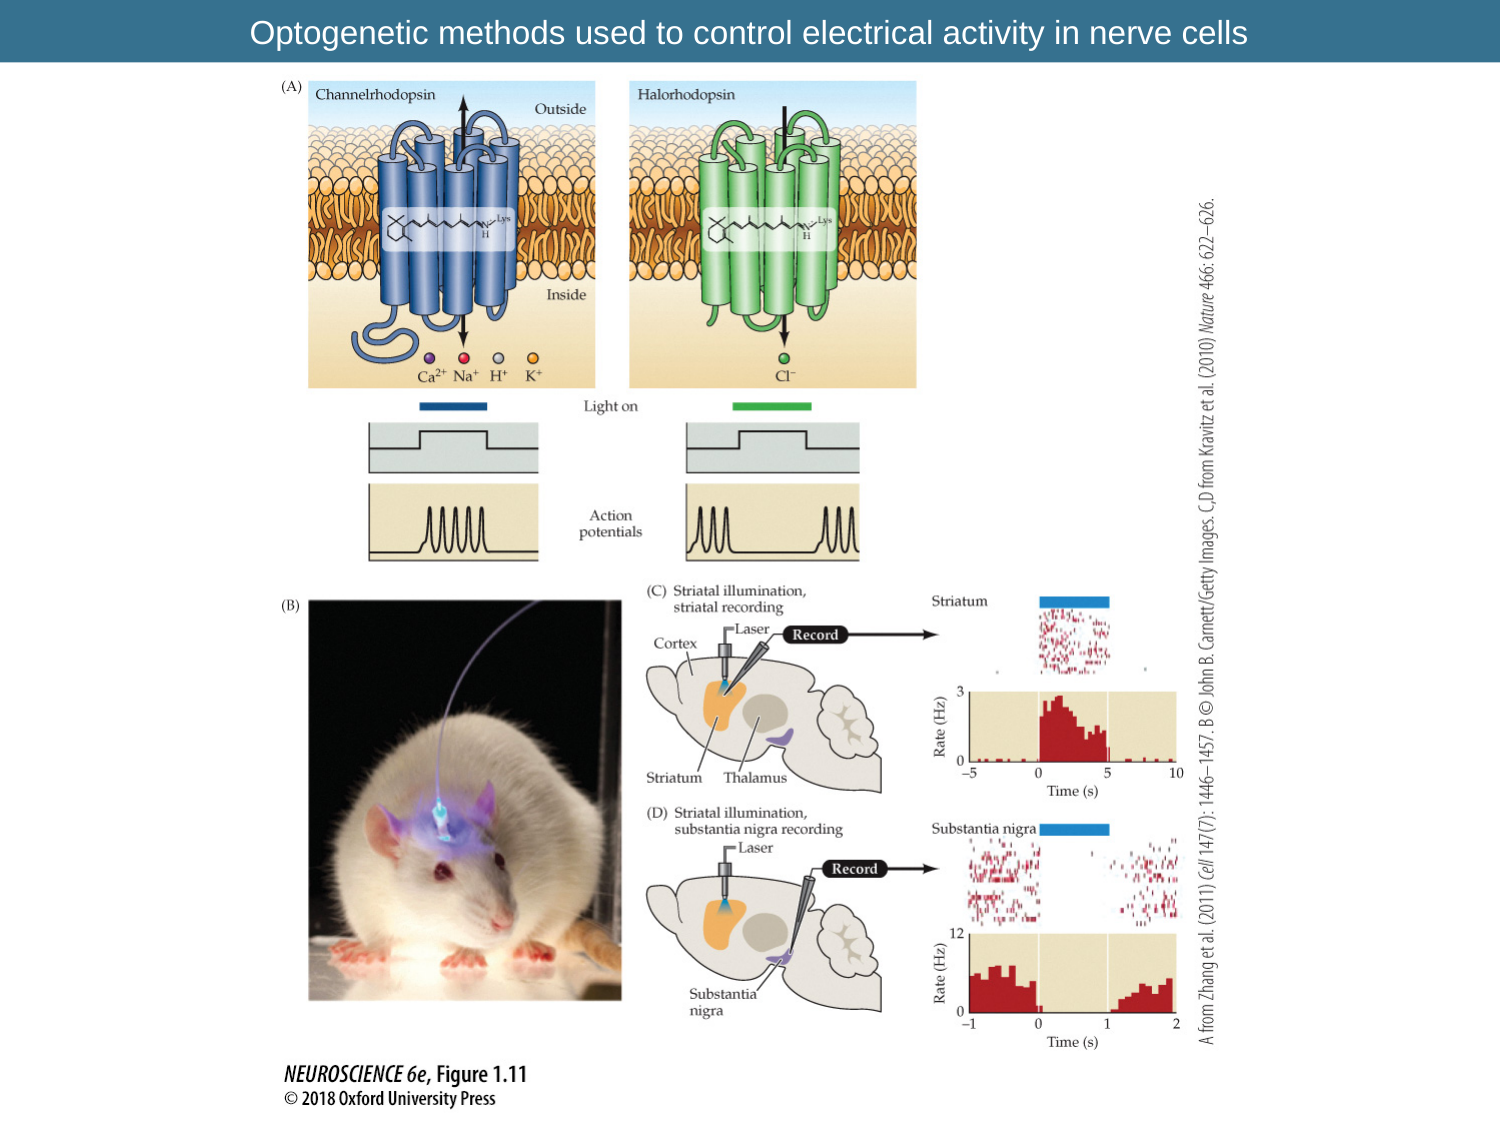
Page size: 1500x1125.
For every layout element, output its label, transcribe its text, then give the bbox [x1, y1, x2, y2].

picture [274, 74, 1223, 1113]
title Optogenetic methods used to control electrical activity in nerve cells [0, 0, 1500, 63]
